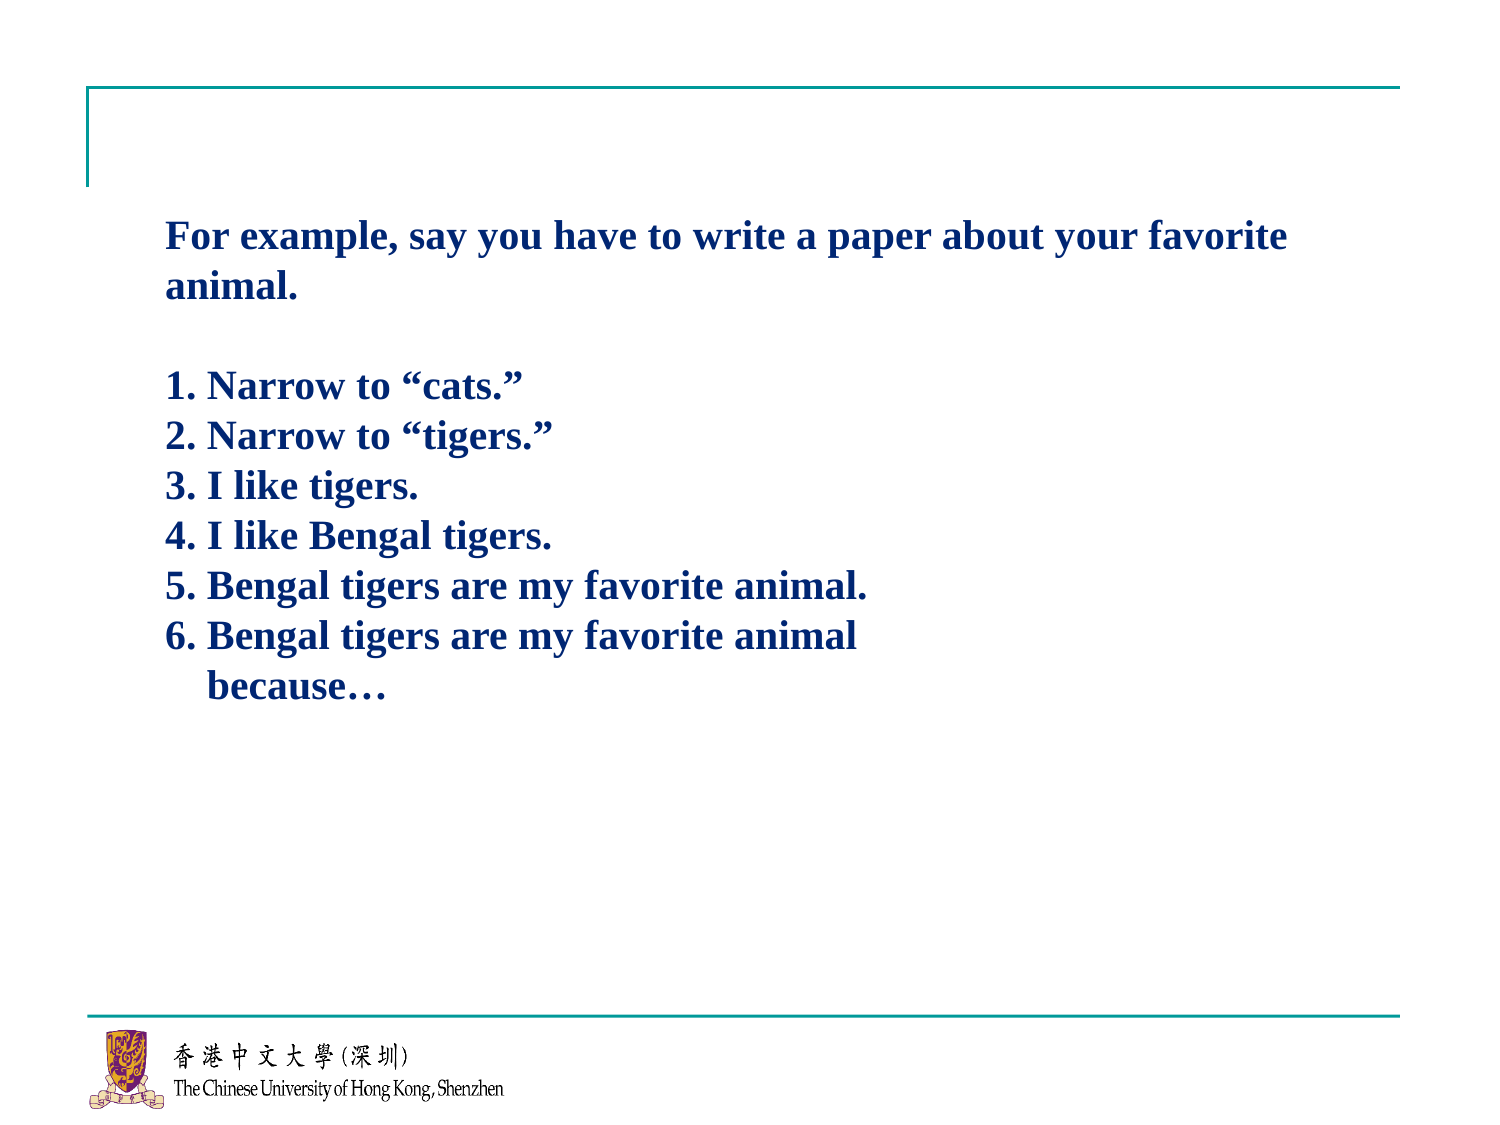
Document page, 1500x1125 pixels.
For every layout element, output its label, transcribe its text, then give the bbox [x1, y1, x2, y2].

picture [50, 995, 543, 1125]
title For example, say you have to write a paper about your favorite animal. 1. Narrow to “cats.” 2. Narrow to “tigers.” 3. I like tigers. 4. I like Bengal tigers. 5. Bengal tigers are my favorite animal. 6. Bengal tigers are my favorite animal because… [150, 200, 1350, 550]
